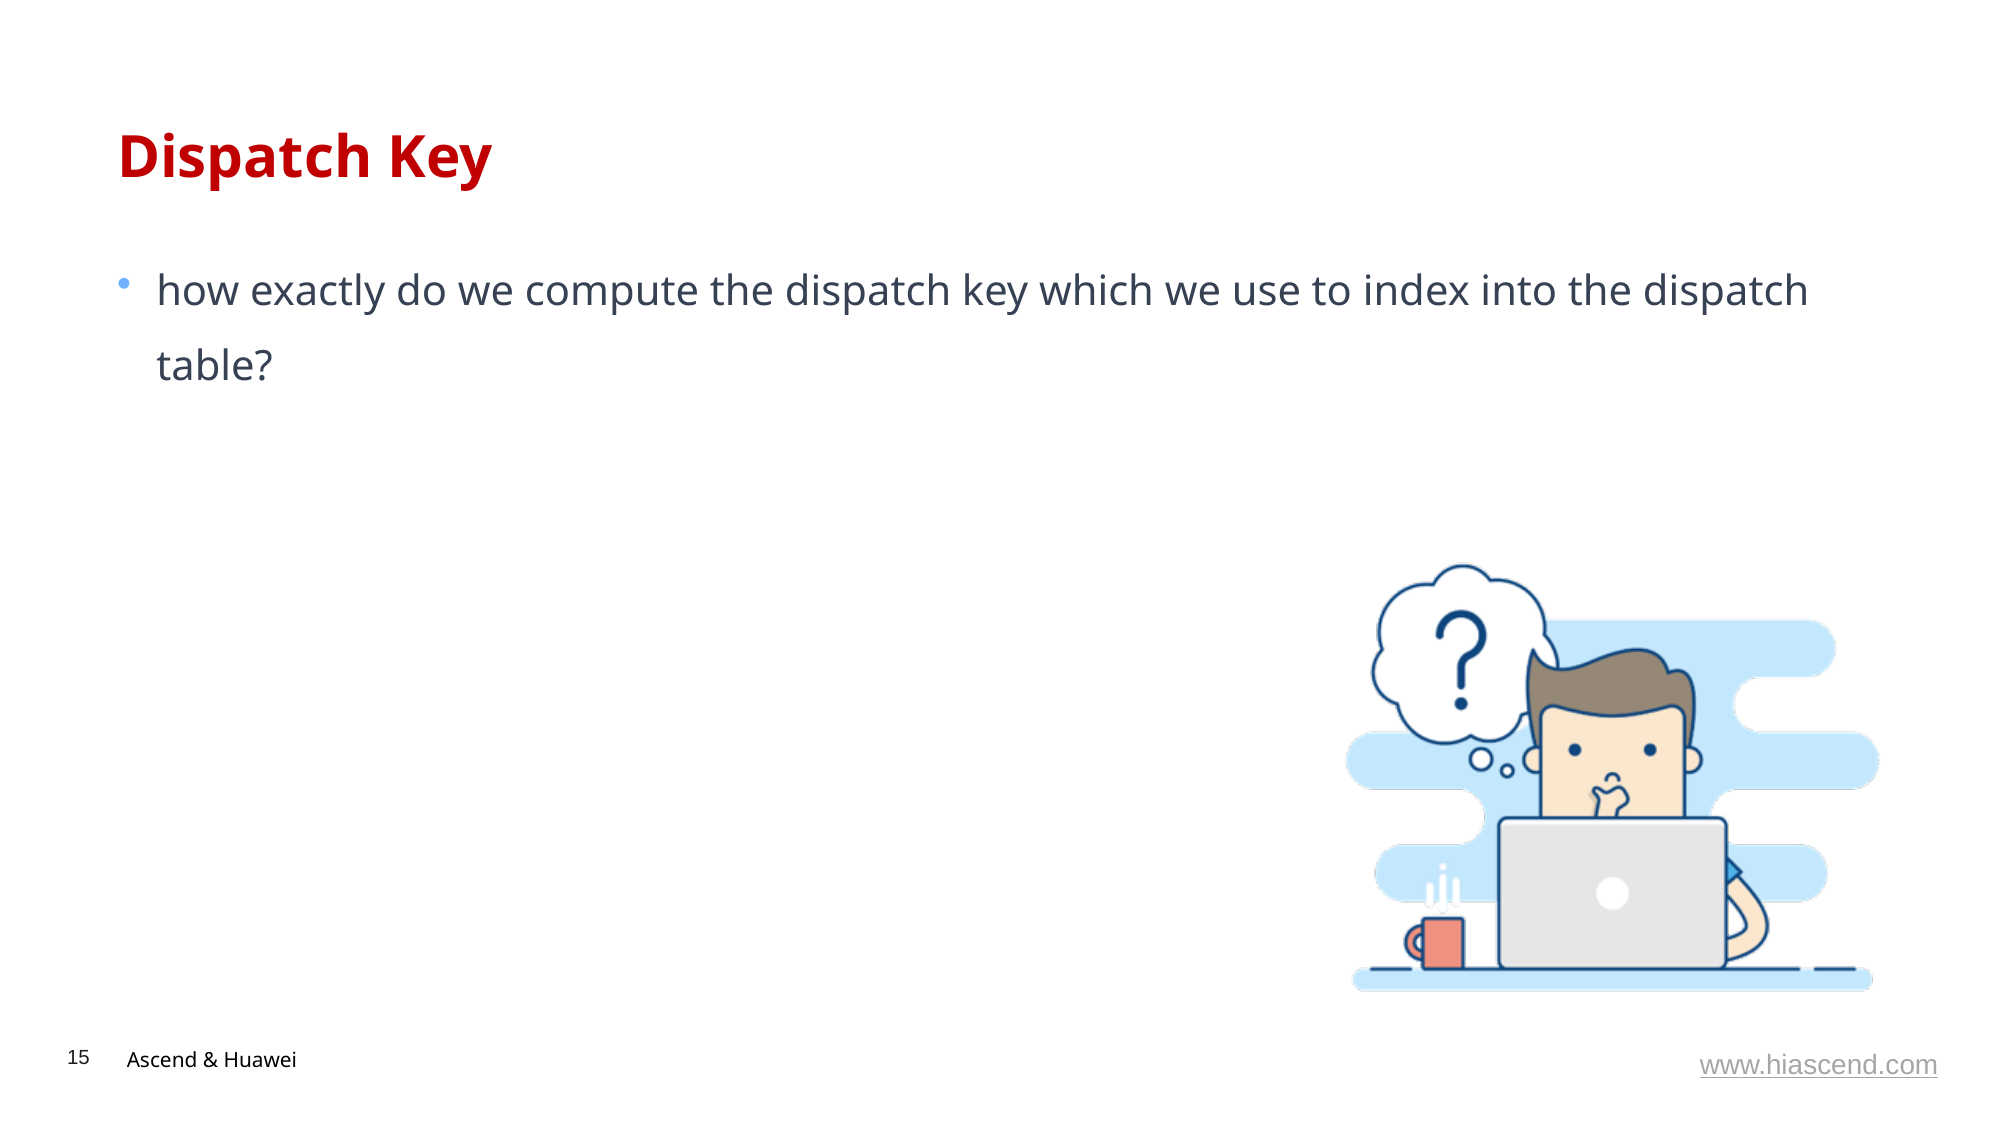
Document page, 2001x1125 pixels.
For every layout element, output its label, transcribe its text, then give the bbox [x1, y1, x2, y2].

title Dispatch Key [102, 111, 1901, 209]
list how exactly do we compute the dispatch key which we use to index into the dispatch table? [102, 231, 1901, 988]
picture [1332, 551, 1898, 1001]
